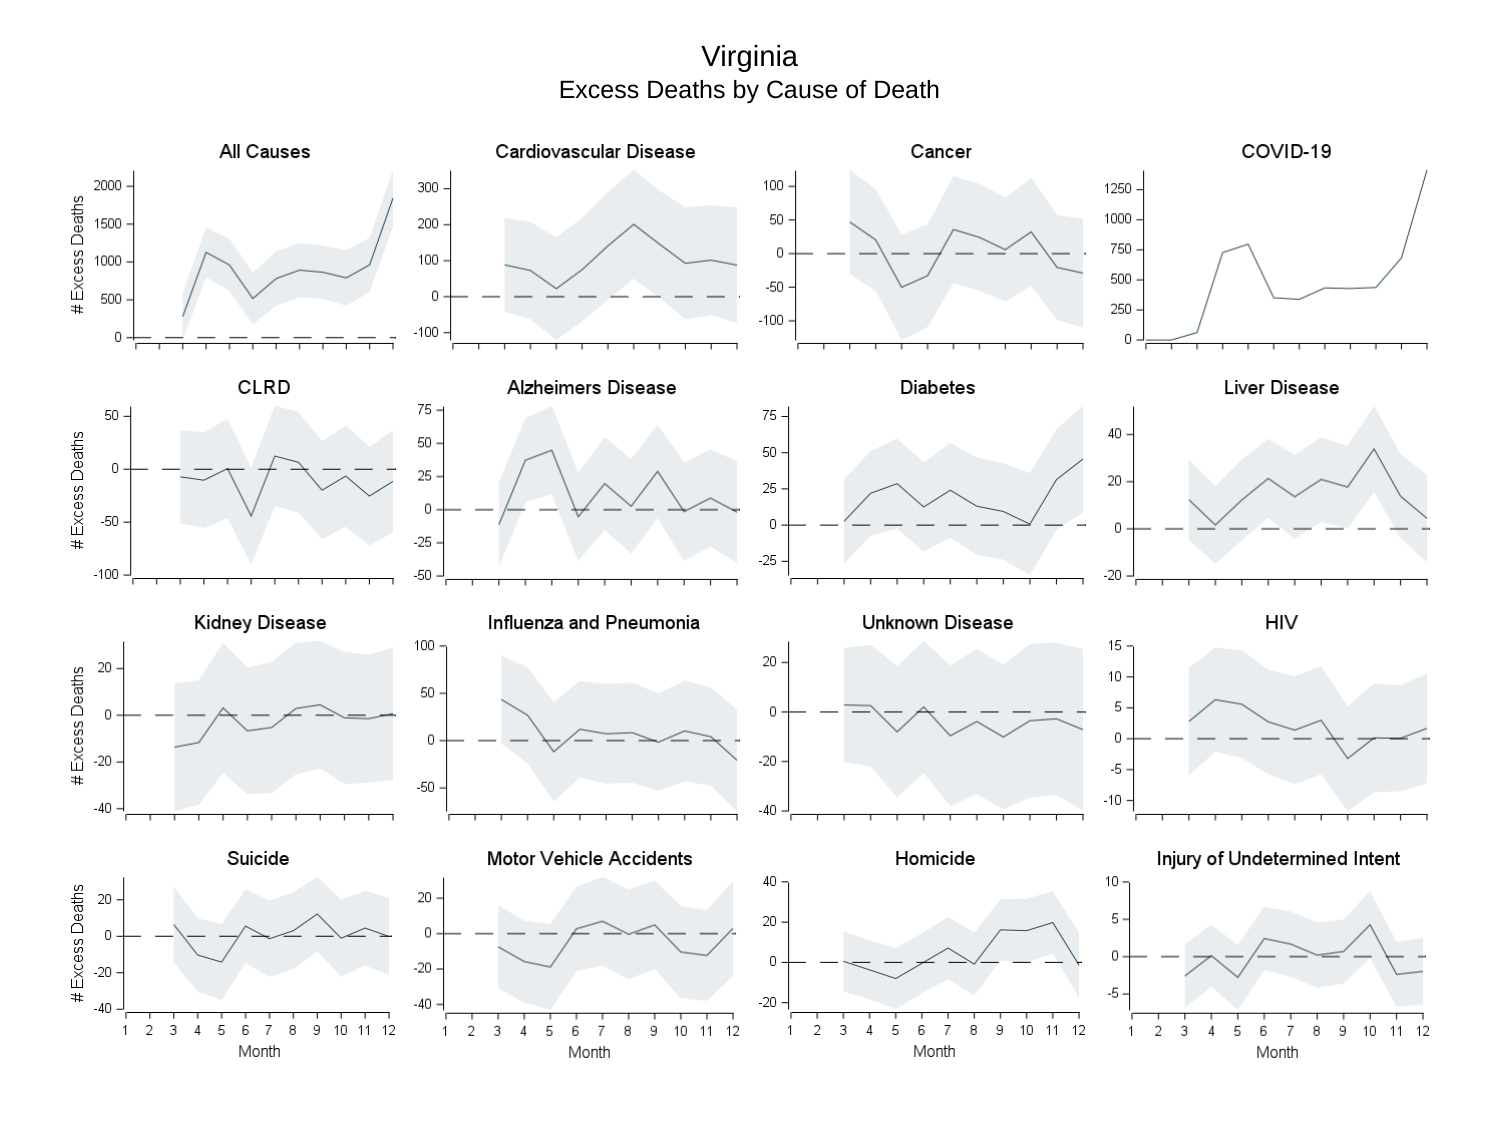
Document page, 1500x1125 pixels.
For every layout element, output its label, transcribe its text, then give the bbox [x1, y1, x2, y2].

picture [753, 607, 1092, 833]
picture [408, 842, 747, 1069]
picture [408, 136, 747, 363]
picture [753, 136, 1092, 362]
picture [1098, 371, 1437, 598]
picture [1098, 136, 1437, 363]
picture [63, 372, 402, 598]
title Excess Deaths by Cause of Death [37, 73, 1463, 104]
picture [63, 136, 402, 362]
picture [63, 607, 402, 833]
picture [753, 842, 1092, 1069]
title Virginia [37, 37, 1463, 73]
picture [408, 607, 747, 833]
picture [1098, 842, 1437, 1069]
picture [1098, 607, 1437, 833]
picture [63, 842, 402, 1069]
picture [408, 371, 747, 598]
picture [753, 372, 1092, 598]
